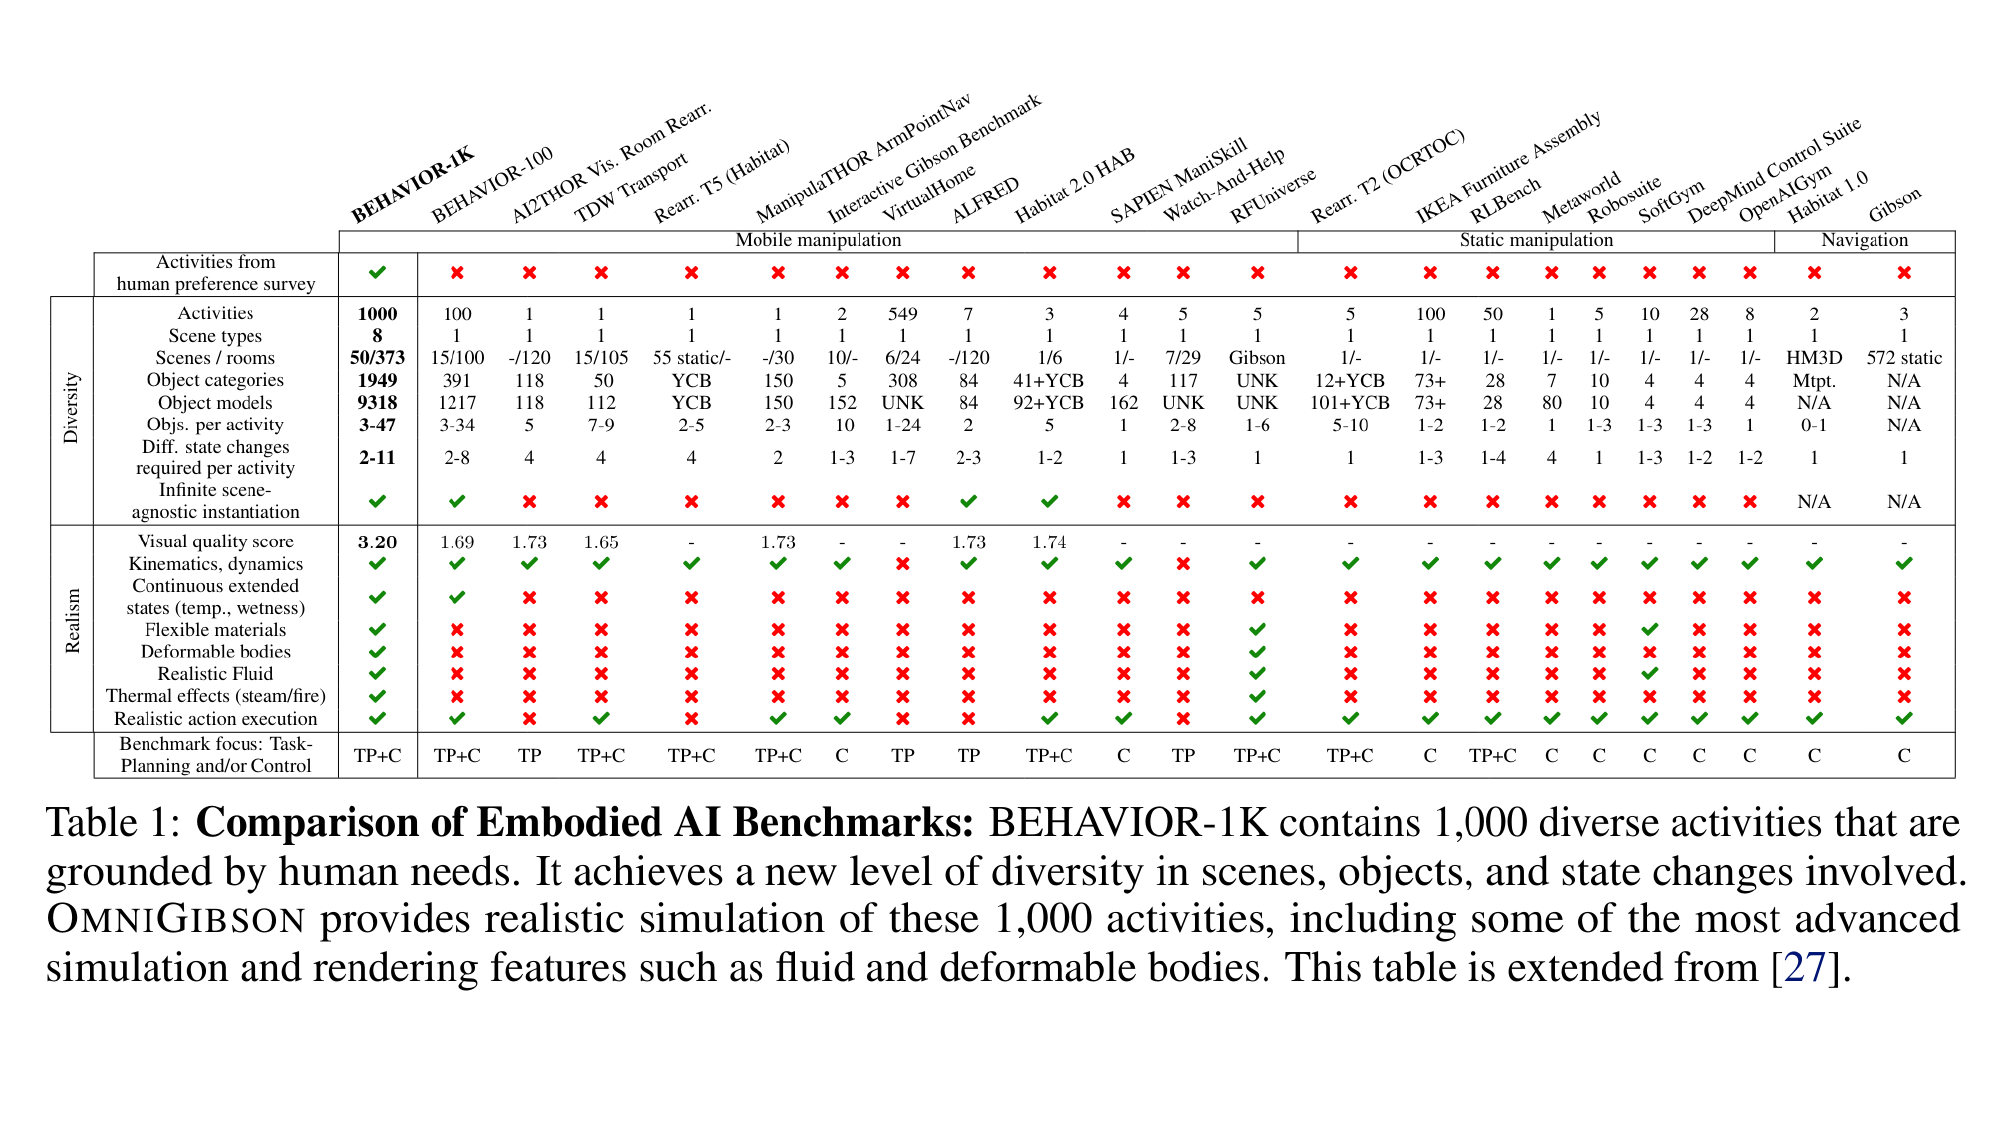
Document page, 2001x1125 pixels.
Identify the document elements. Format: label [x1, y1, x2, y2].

picture [46, 79, 1977, 1005]
